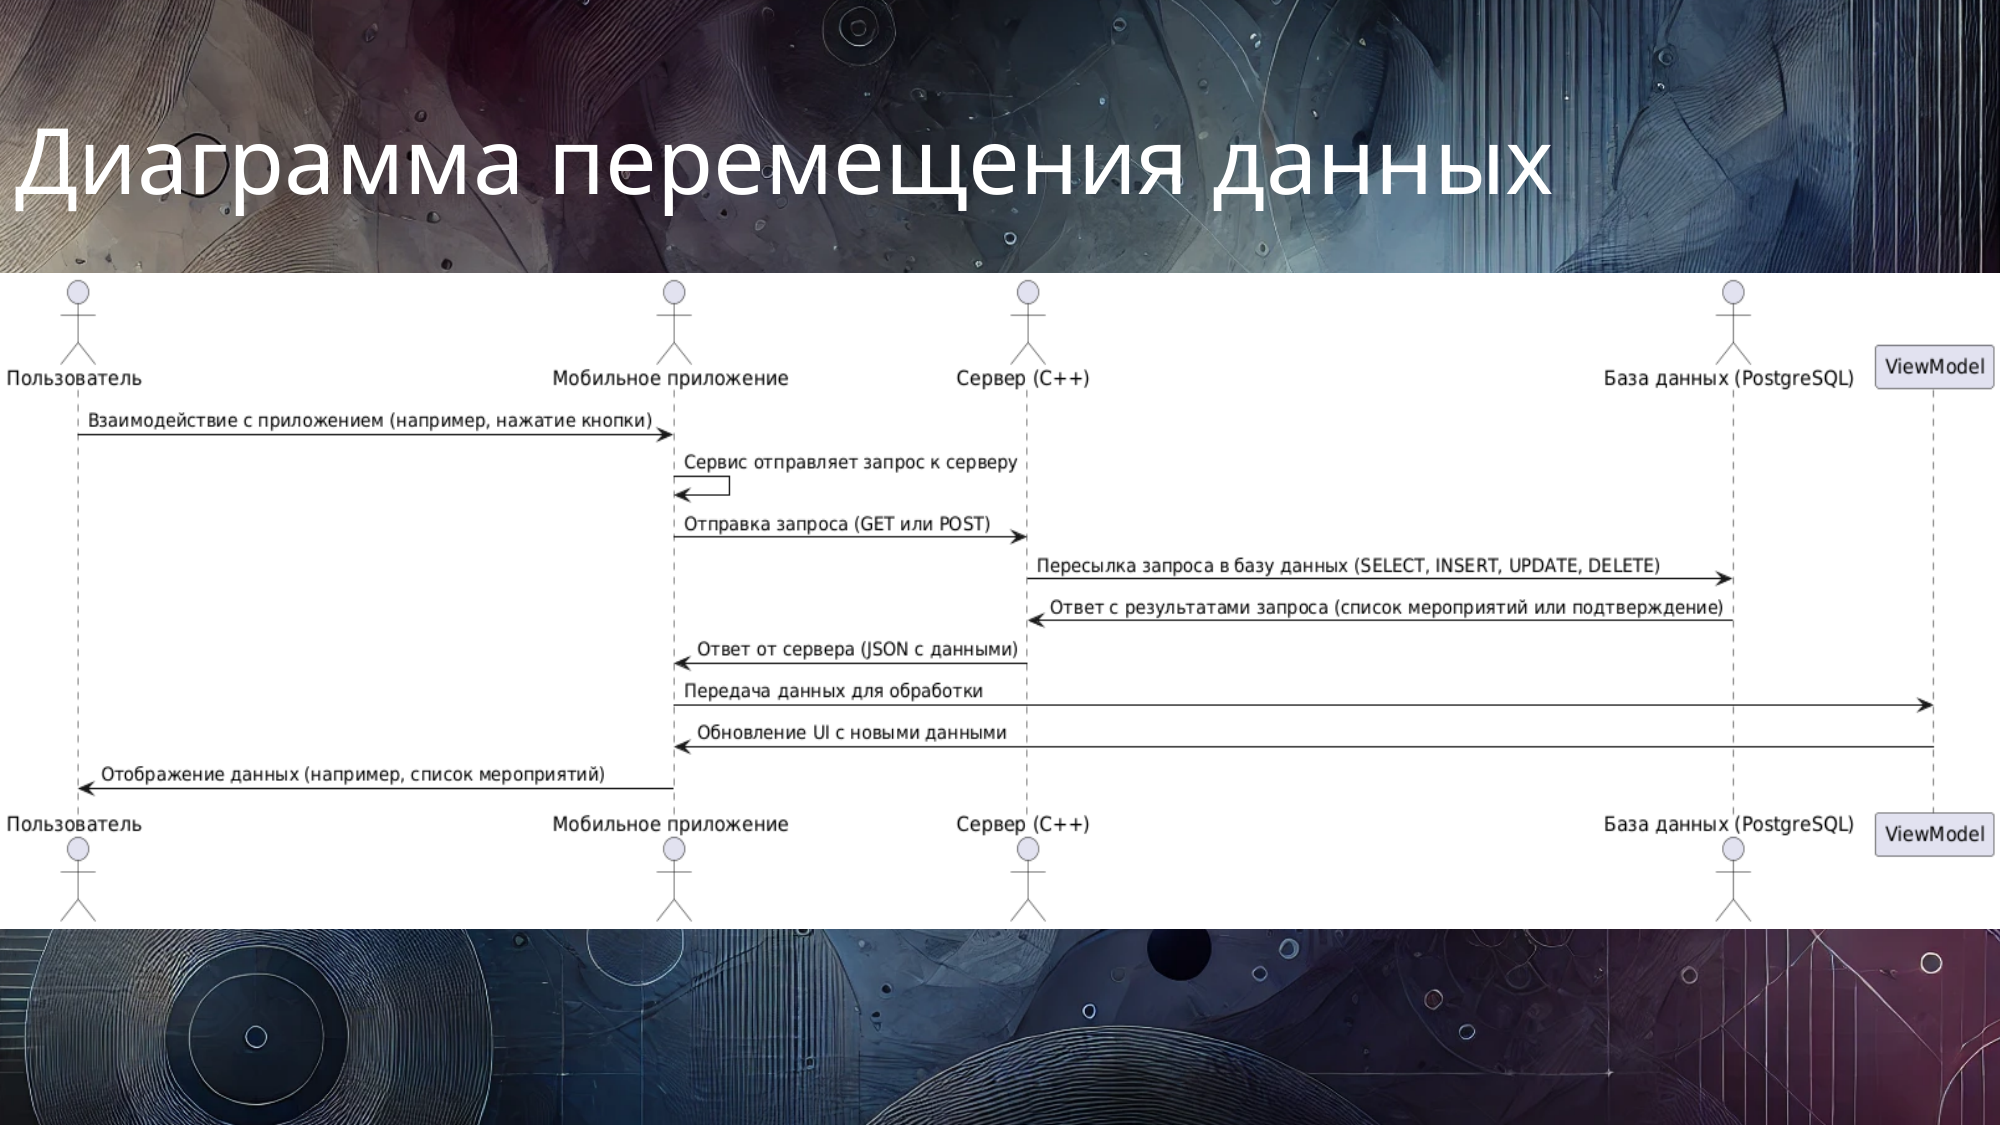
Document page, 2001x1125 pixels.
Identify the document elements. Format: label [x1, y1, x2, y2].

list [0, 930, 2000, 1125]
picture [0, 273, 2000, 930]
list [0, 0, 2000, 273]
